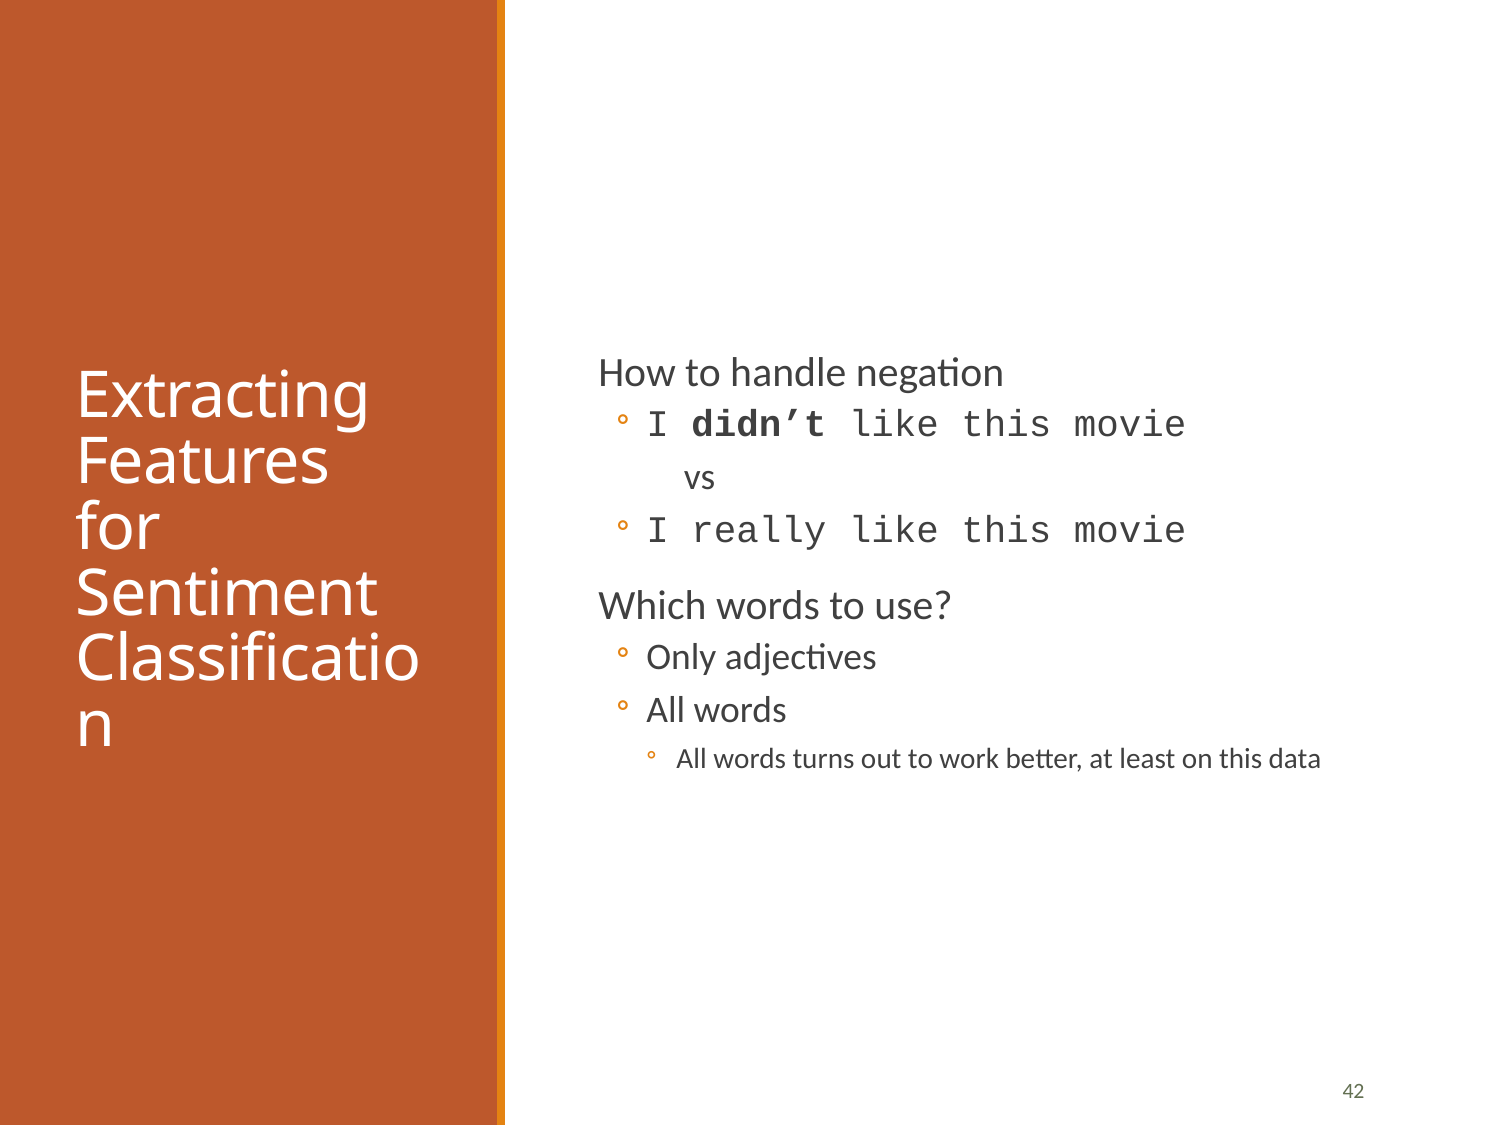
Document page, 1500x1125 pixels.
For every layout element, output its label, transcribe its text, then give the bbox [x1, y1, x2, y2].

title Extracting Features for Sentiment Classification [60, 99, 441, 1026]
slide_number 42 [1245, 1059, 1380, 1120]
text_box [496, 0, 506, 1125]
text_box [506, 0, 1500, 1125]
list How to handle negation I didn’t like this movie vs I really like this movie Which words to use? Only adjectives All words All words turns out to work better, at least on this data [583, 99, 1373, 1026]
text_box [0, 0, 496, 1125]
